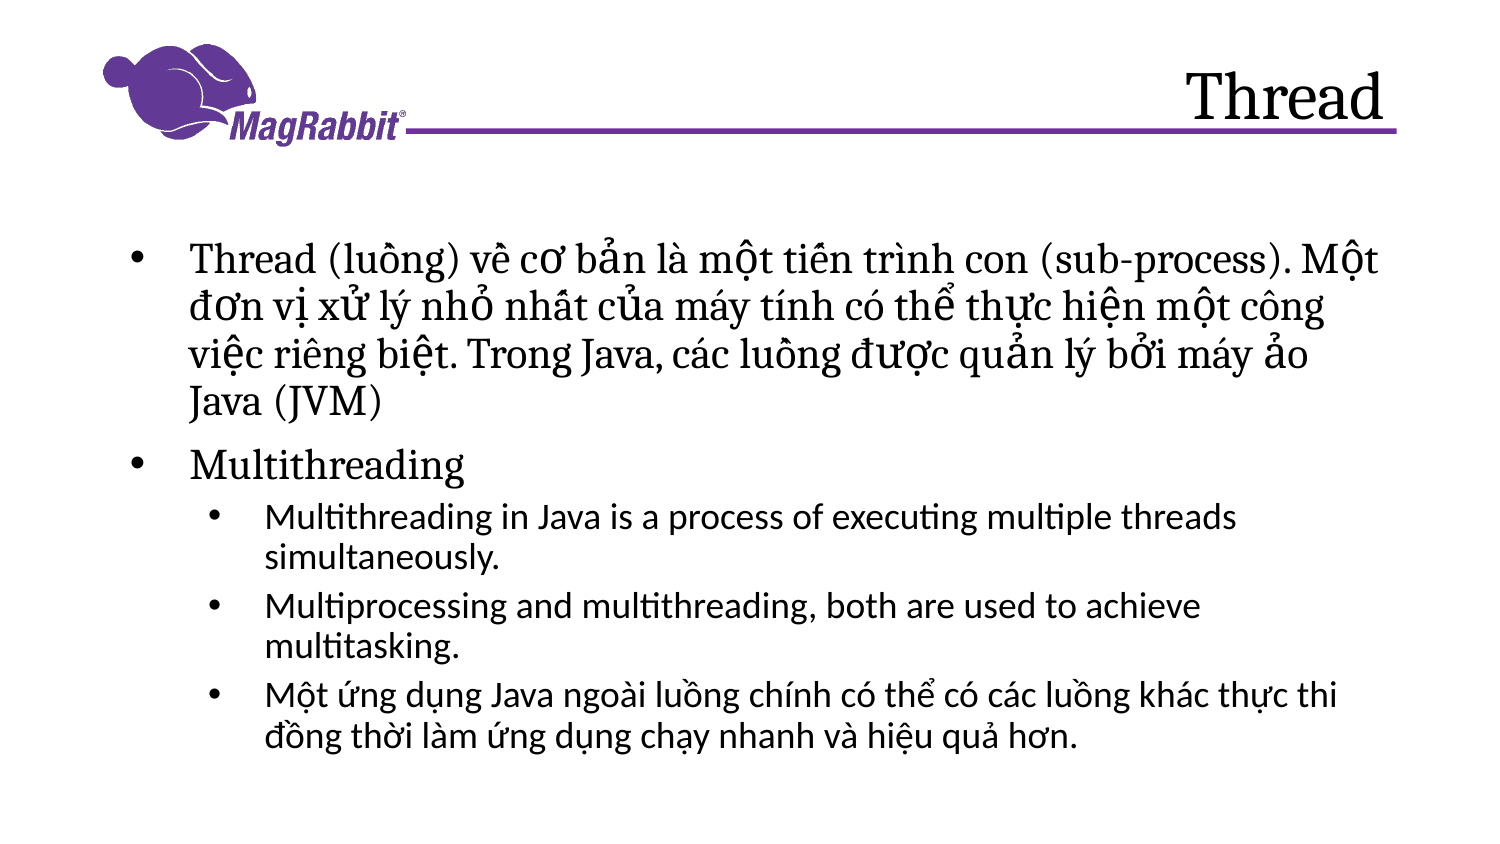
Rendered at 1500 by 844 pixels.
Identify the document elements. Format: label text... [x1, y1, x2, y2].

picture [103, 44, 406, 150]
title Thread [563, 44, 1397, 150]
list Thread (luồng) về cơ bản là một tiến trình con (sub-process). Một đơn vị xử lý nhỏ nhất của máy tính có thể thực hiện một công việc riêng biệt. Trong Java, các luồng được quản lý bởi máy ảo Java (JVM) Multithreading Multithreading in Java is a process of executing multiple threads simultaneously. Multiprocessing and multithreading, both are used to achieve multitasking. Một ứng dụng Java ngoài luồng chính có thể có các luồng khác thực thi đồng thời làm ứng dụng chạy nhanh và hiệu quả hơn. [103, 224, 1397, 760]
